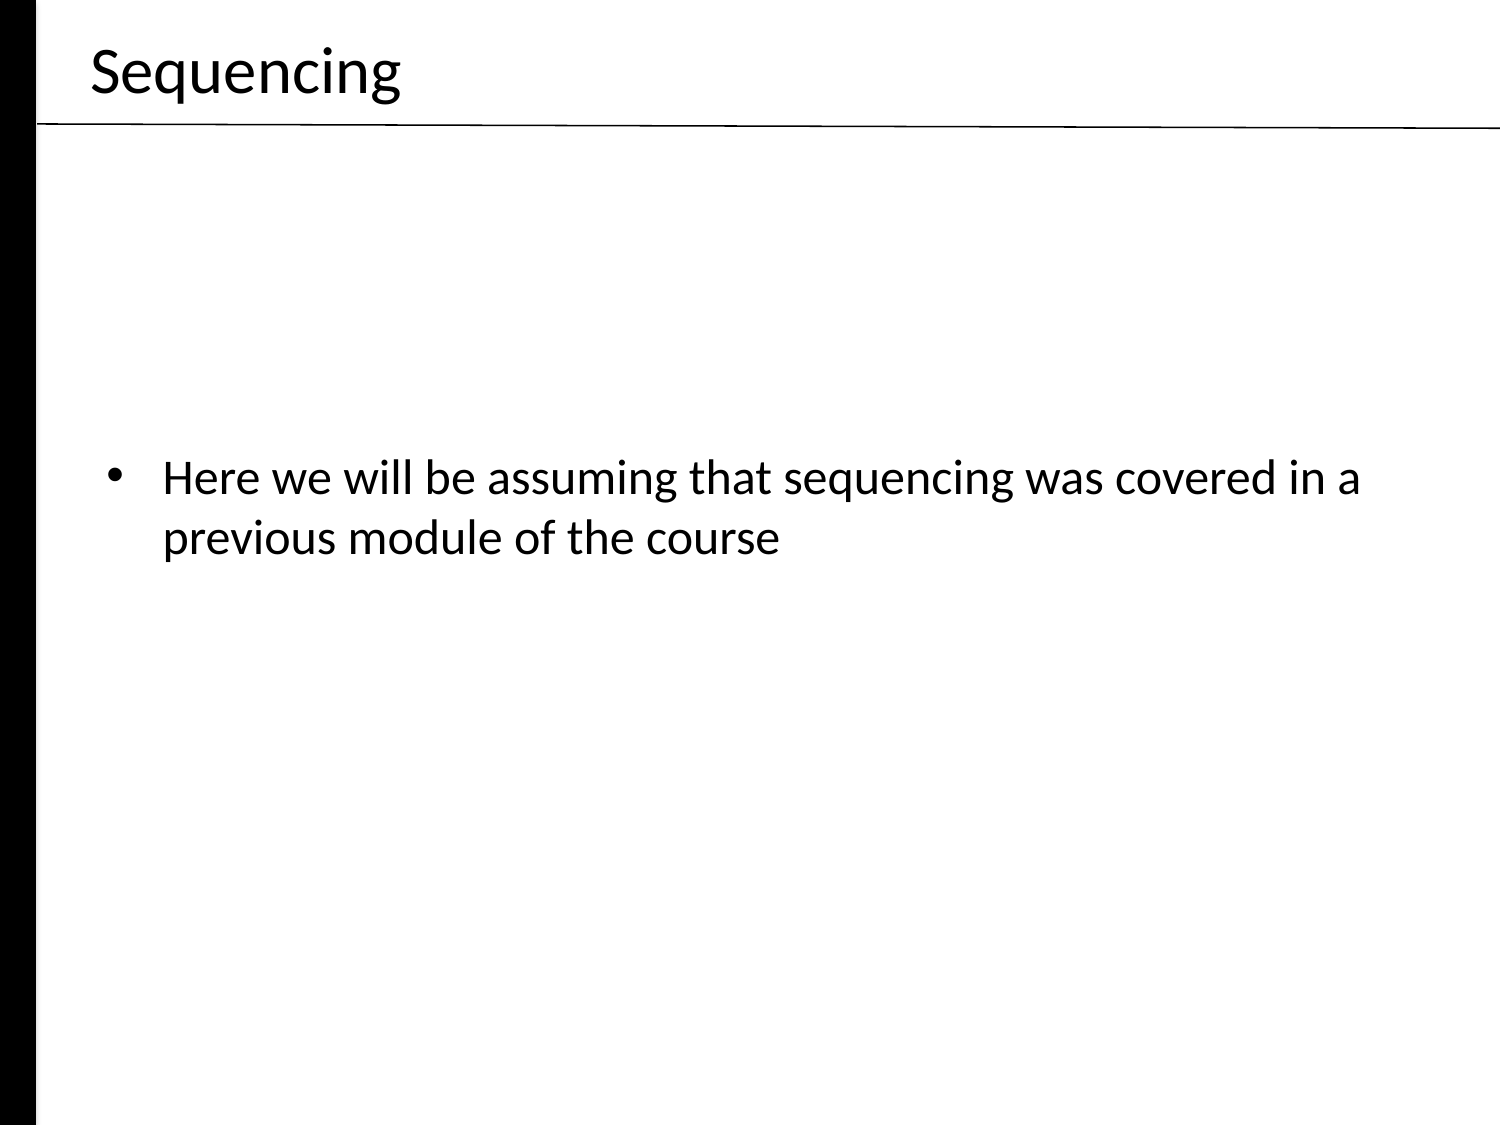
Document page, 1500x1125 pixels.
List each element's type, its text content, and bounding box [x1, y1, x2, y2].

list Here we will be assuming that sequencing was covered in a previous module of the course [91, 436, 1442, 605]
title Sequencing [75, 6, 1425, 127]
